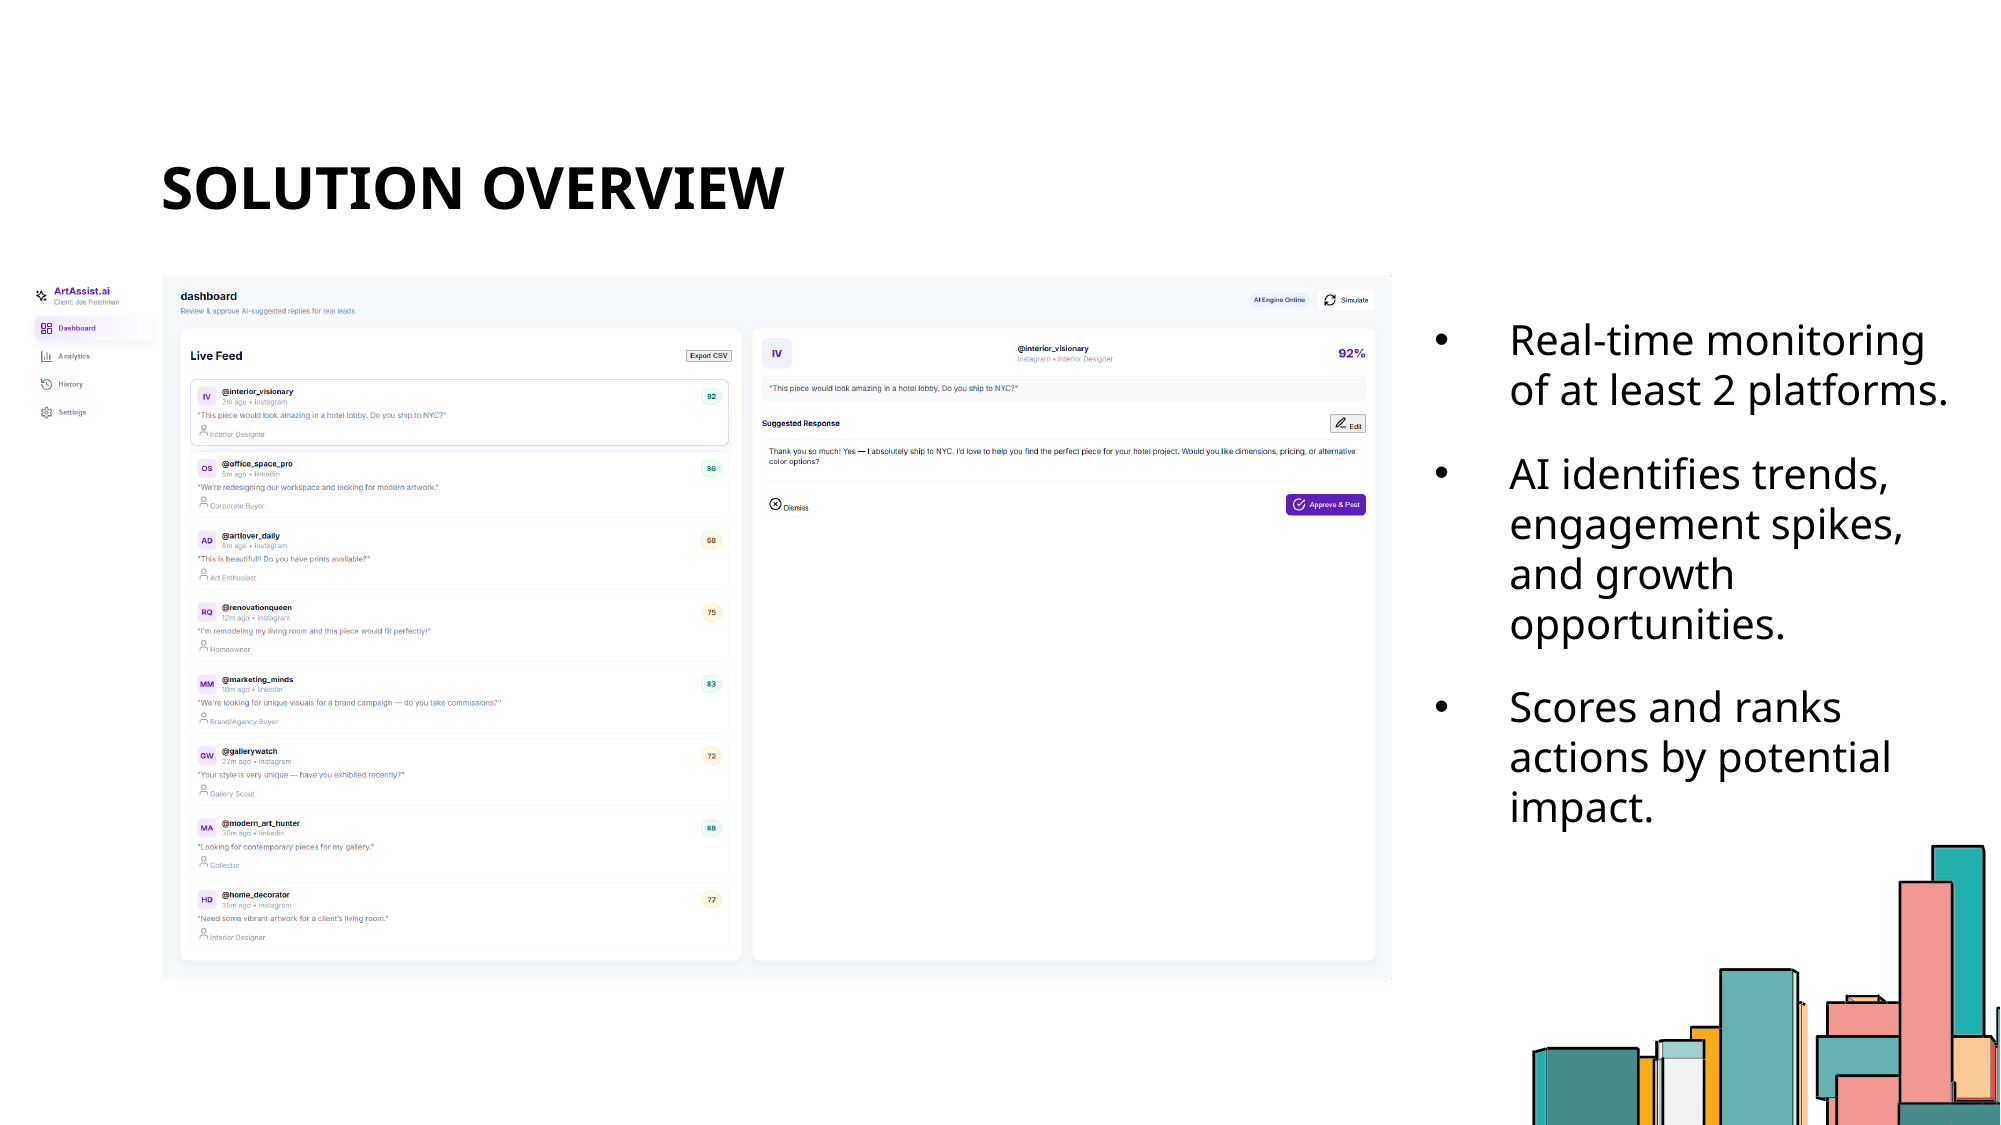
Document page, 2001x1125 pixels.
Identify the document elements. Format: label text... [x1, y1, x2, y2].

title Solution Overview [146, 11, 1854, 230]
picture [1471, 834, 2000, 1125]
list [27, 275, 1392, 979]
list Real-time monitoring of at least 2 platforms. AI identifies trends, engagement spikes, and growth opportunities. Scores and ranks actions by potential impact. [1419, 306, 1983, 912]
